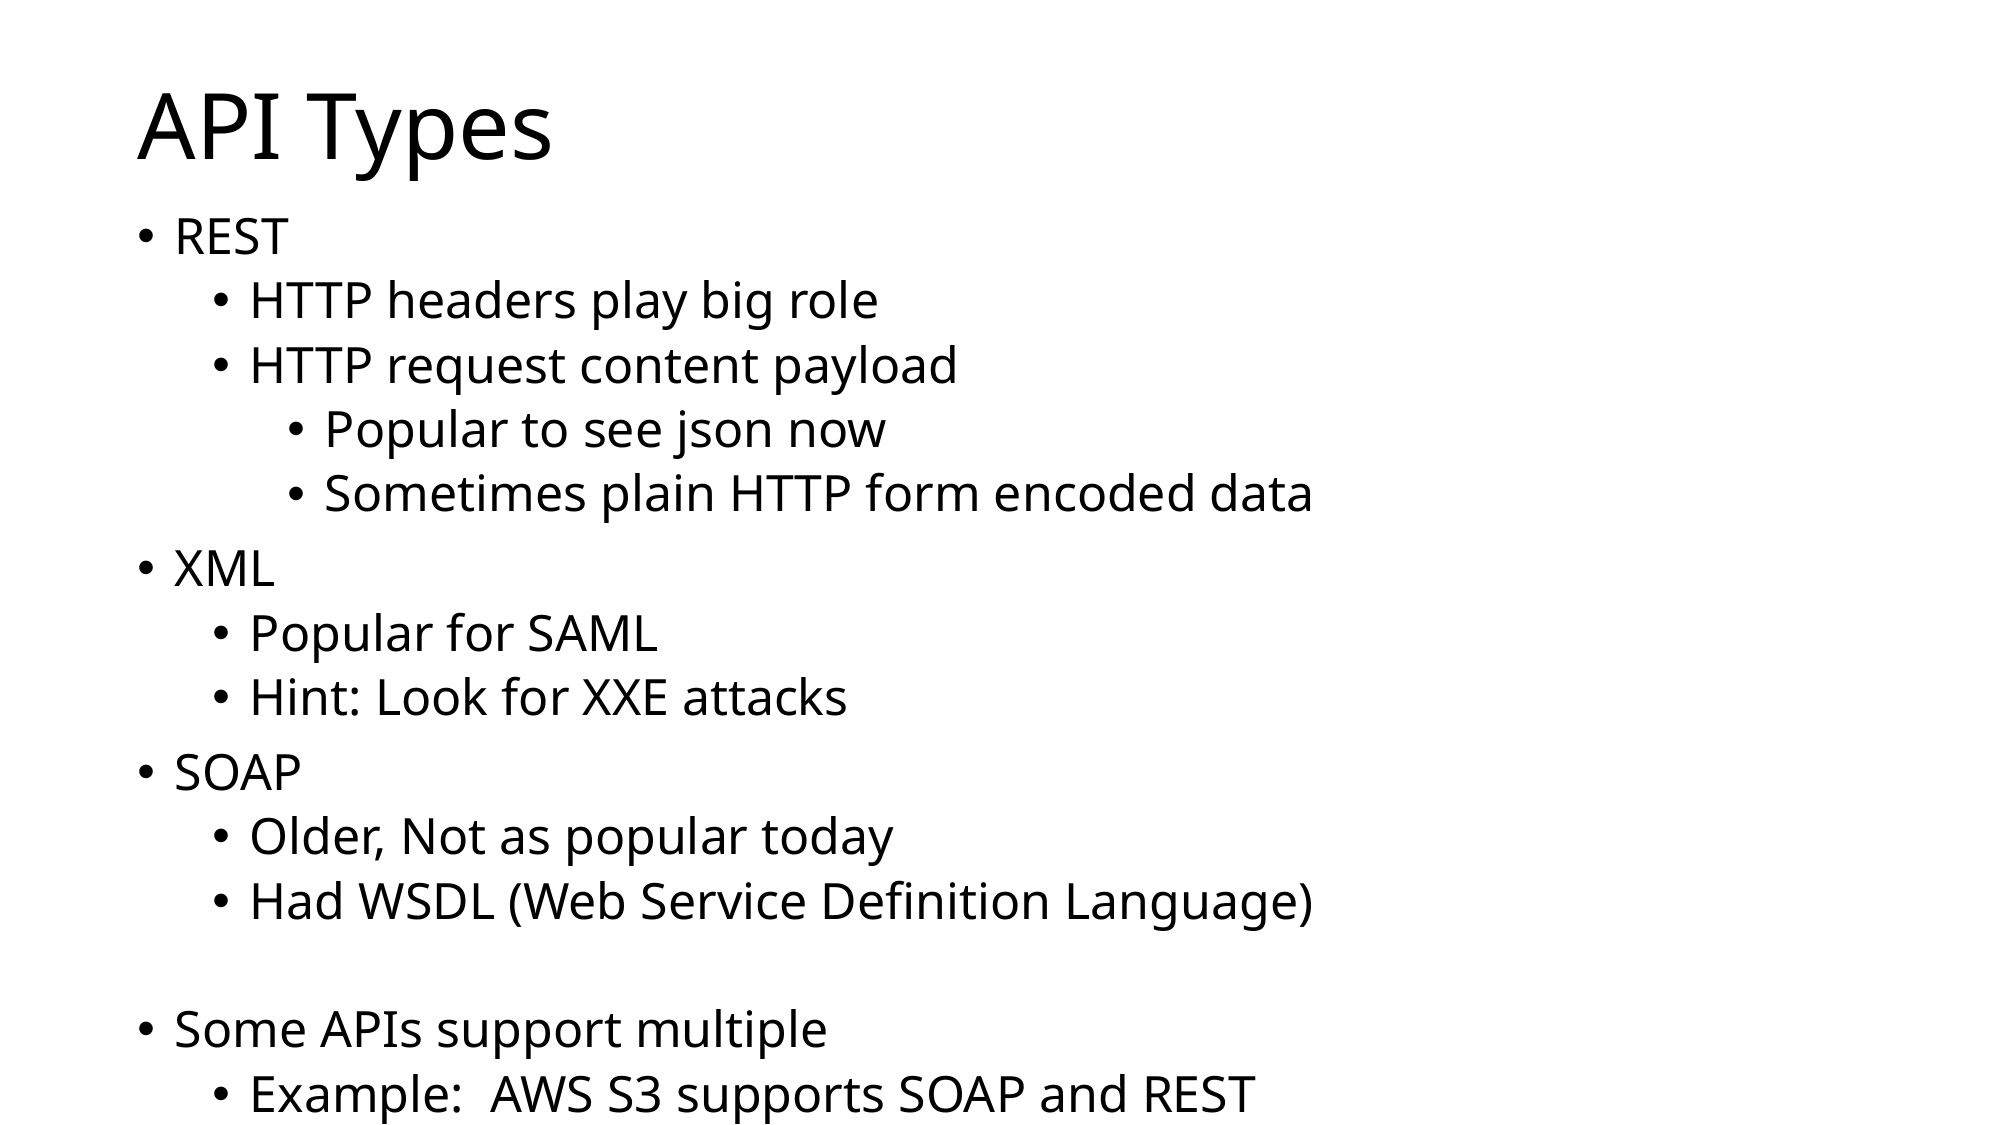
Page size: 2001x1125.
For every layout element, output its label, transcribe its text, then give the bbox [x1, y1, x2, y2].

list REST HTTP headers play big role HTTP request content payload Popular to see json now Sometimes plain HTTP form encoded data XML Popular for SAML Hint: Look for XXE attacks SOAP Older, Not as popular today Had WSDL (Web Service Definition Language) Some APIs support multiple Example: AWS S3 supports SOAP and REST [137, 191, 1863, 1117]
title API Types [137, 59, 1863, 191]
